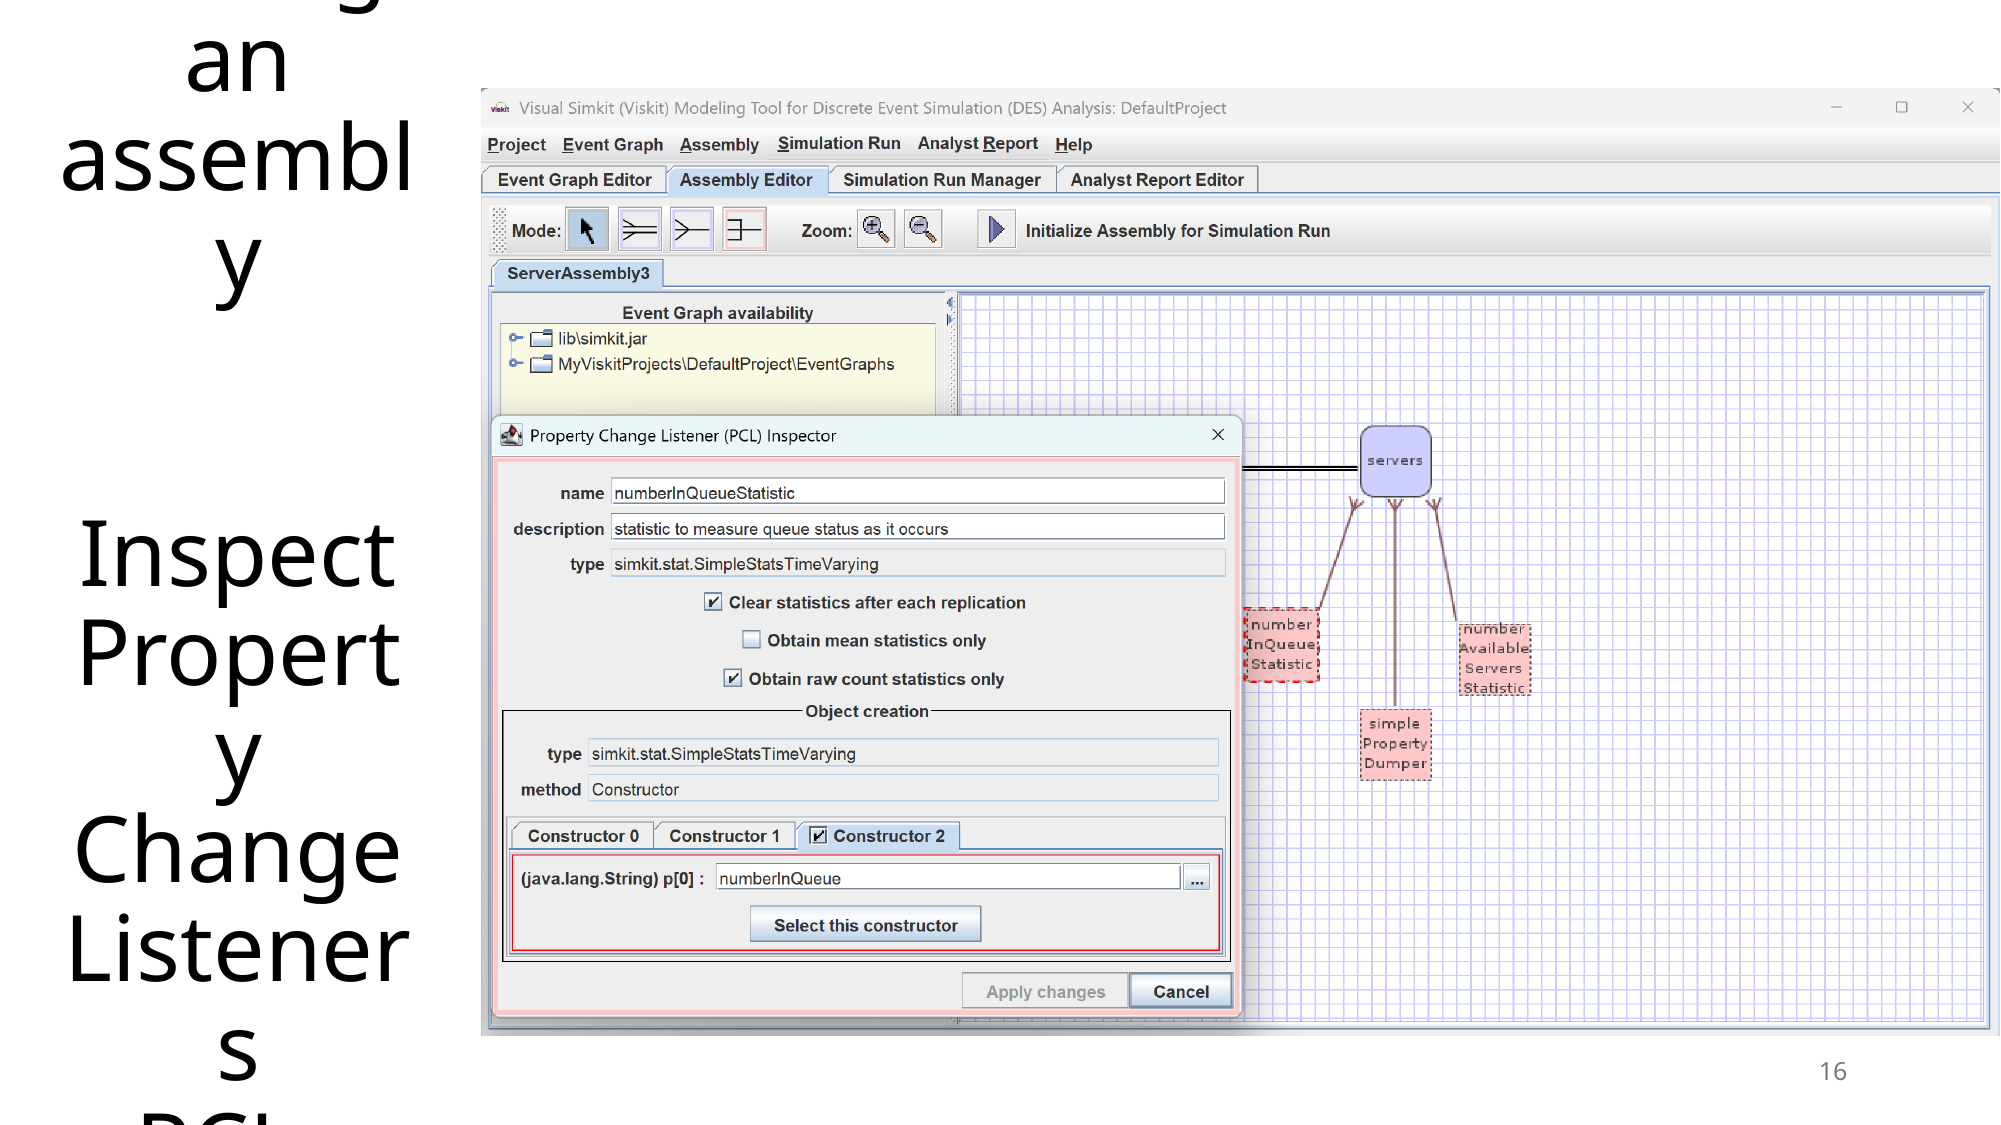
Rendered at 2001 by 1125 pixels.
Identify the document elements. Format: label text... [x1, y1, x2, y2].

picture [481, 88, 2000, 1037]
title Editing an assembly Inspect Property Change Listeners PCLs [41, 59, 435, 1054]
slide_number 16 [1412, 1042, 1863, 1103]
